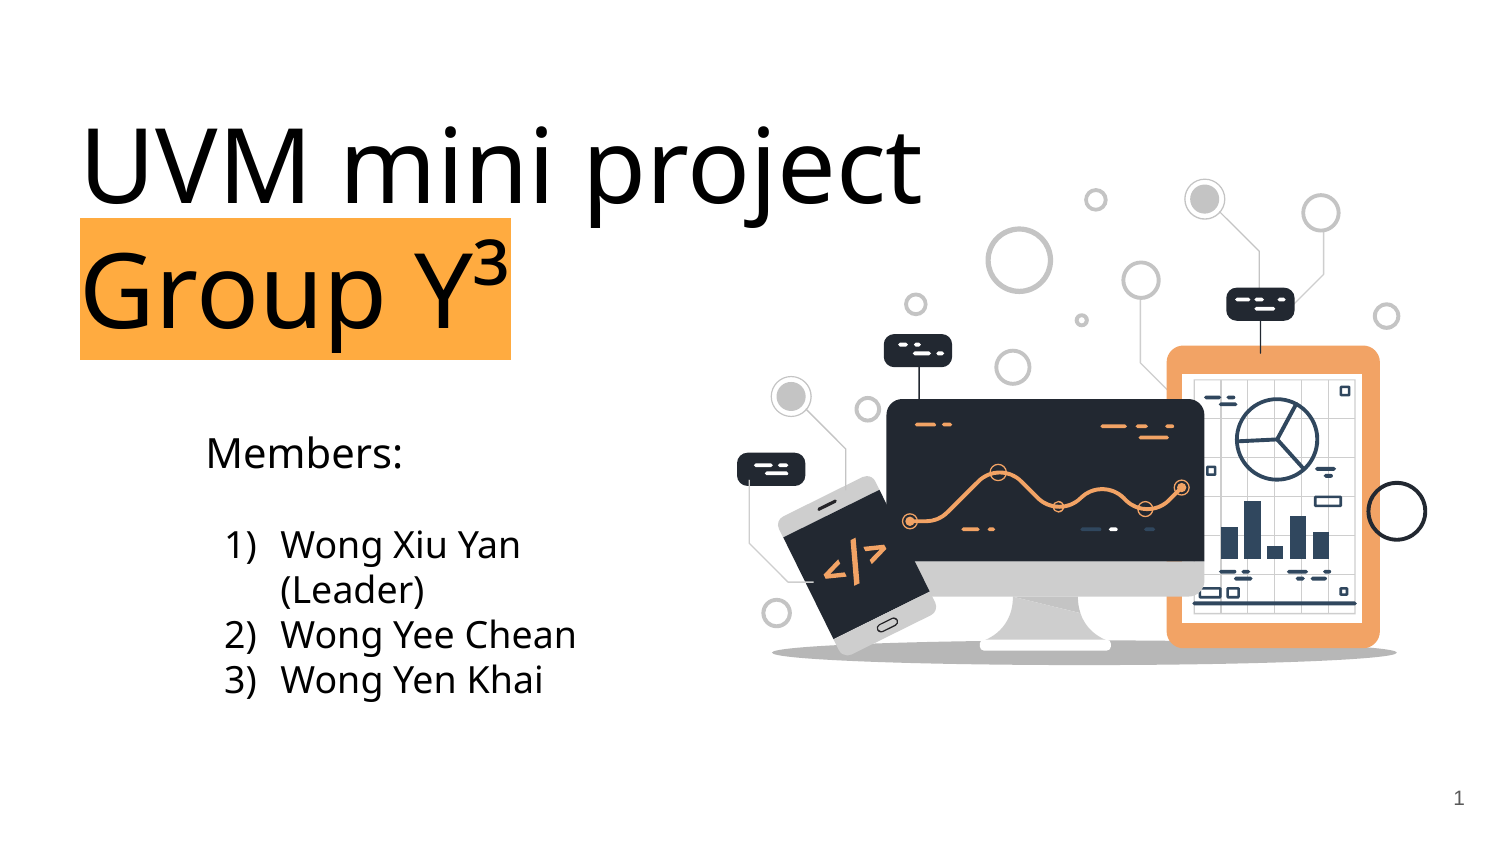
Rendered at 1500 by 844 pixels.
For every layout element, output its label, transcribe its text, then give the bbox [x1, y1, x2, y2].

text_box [736, 178, 1428, 666]
text_box UVM mini project Group Y³ [64, 84, 1073, 344]
slide_number ‹#› [1389, 764, 1480, 830]
text_box Members: Wong Xiu Yan (Leader) Wong Yee Chean Wong Yen Khai [190, 411, 685, 681]
